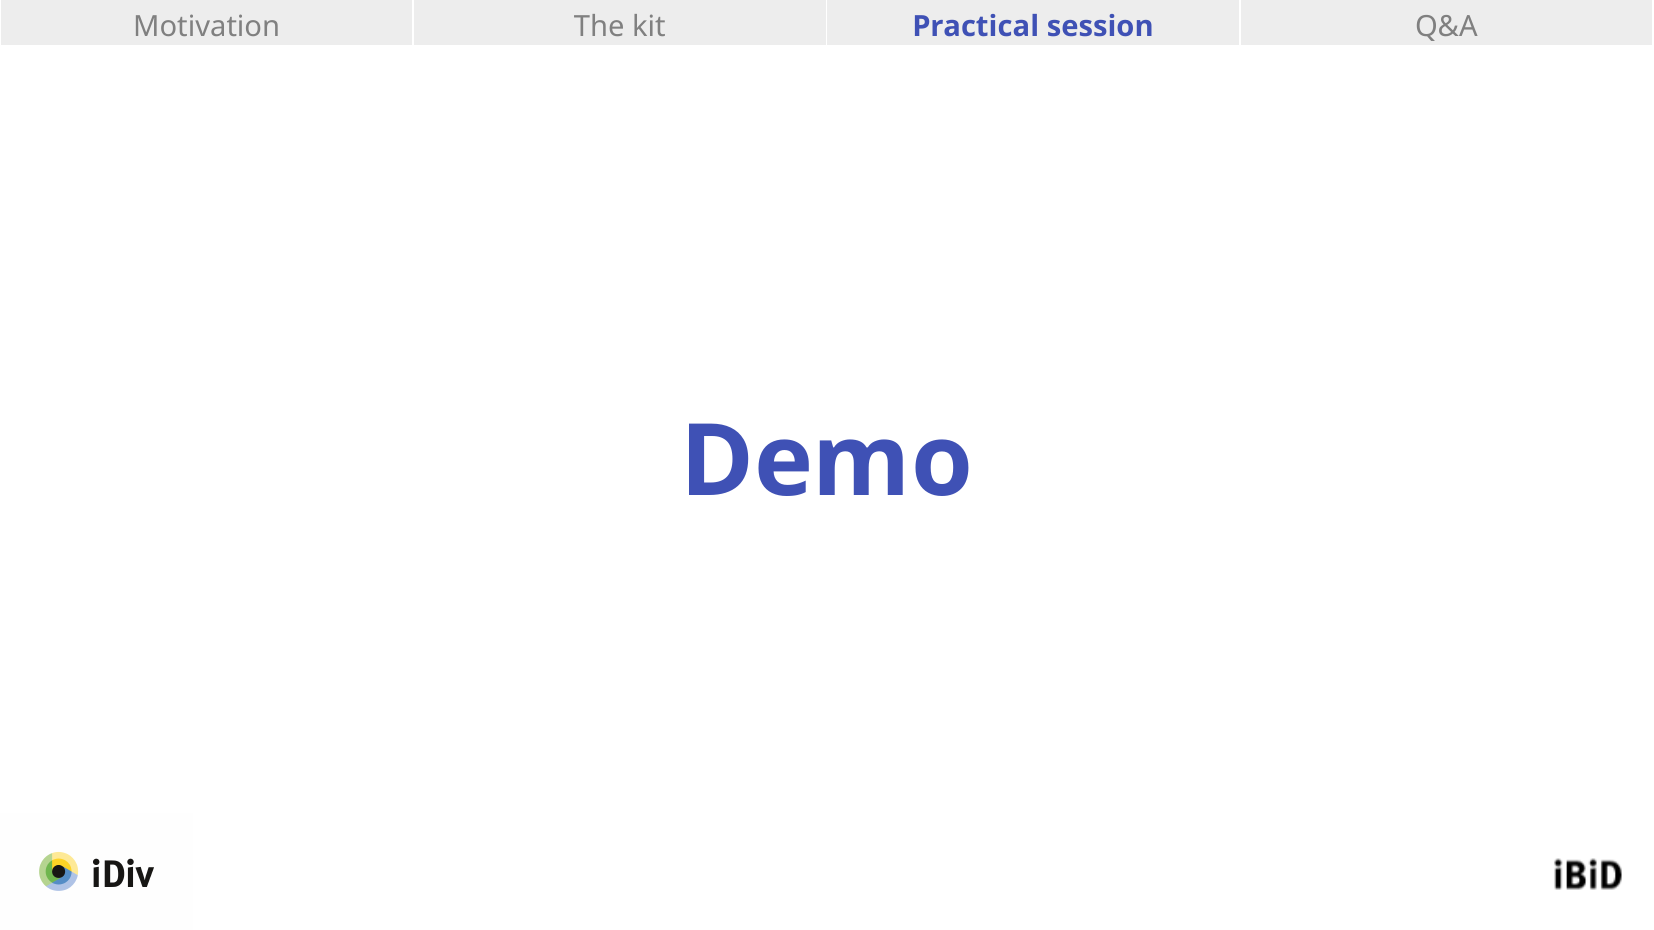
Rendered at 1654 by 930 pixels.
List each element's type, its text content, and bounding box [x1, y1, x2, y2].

table_header The kit [414, 0, 826, 45]
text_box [0, 813, 1654, 930]
text_box Demo [558, 401, 1095, 525]
table_header Practical session [827, 0, 1239, 45]
table_header Motivation [1, 0, 412, 45]
table_header Q&A [1241, 0, 1652, 45]
